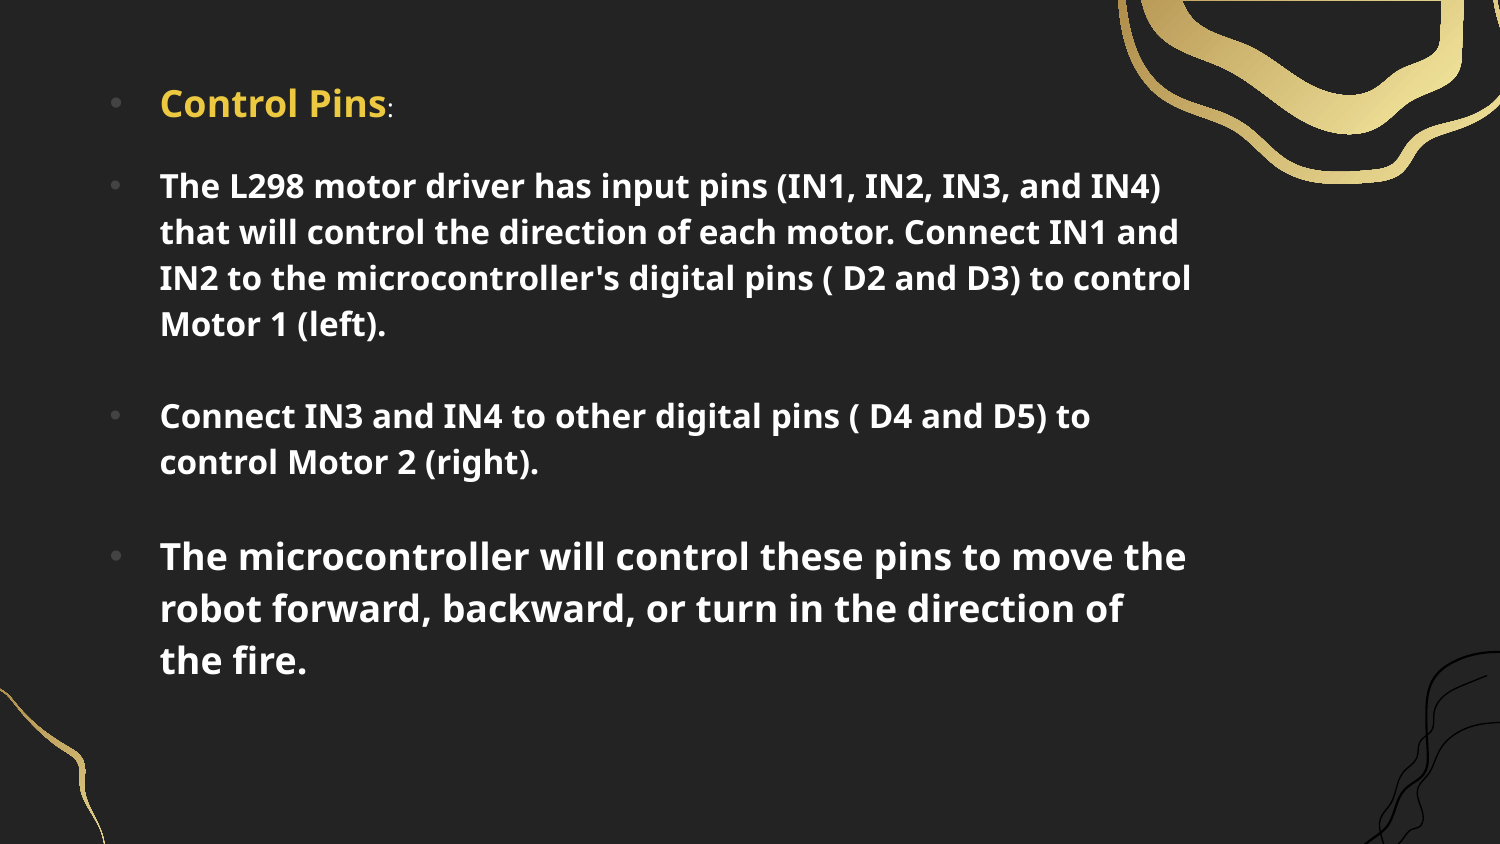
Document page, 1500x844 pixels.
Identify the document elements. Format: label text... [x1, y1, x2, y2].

list Control Pins: The L298 motor driver has input pins (IN1, IN2, IN3, and IN4) that will control the direction of each motor. Connect IN1 and IN2 to the microcontroller's digital pins ( D2 and D3) to control Motor 1 (left). Connect IN3 and IN4 to other digital pins ( D4 and D5) to control Motor 2 (right). The microcontroller will control these pins to move the robot forward, backward, or turn in the direction of the fire. [69, 58, 1210, 756]
